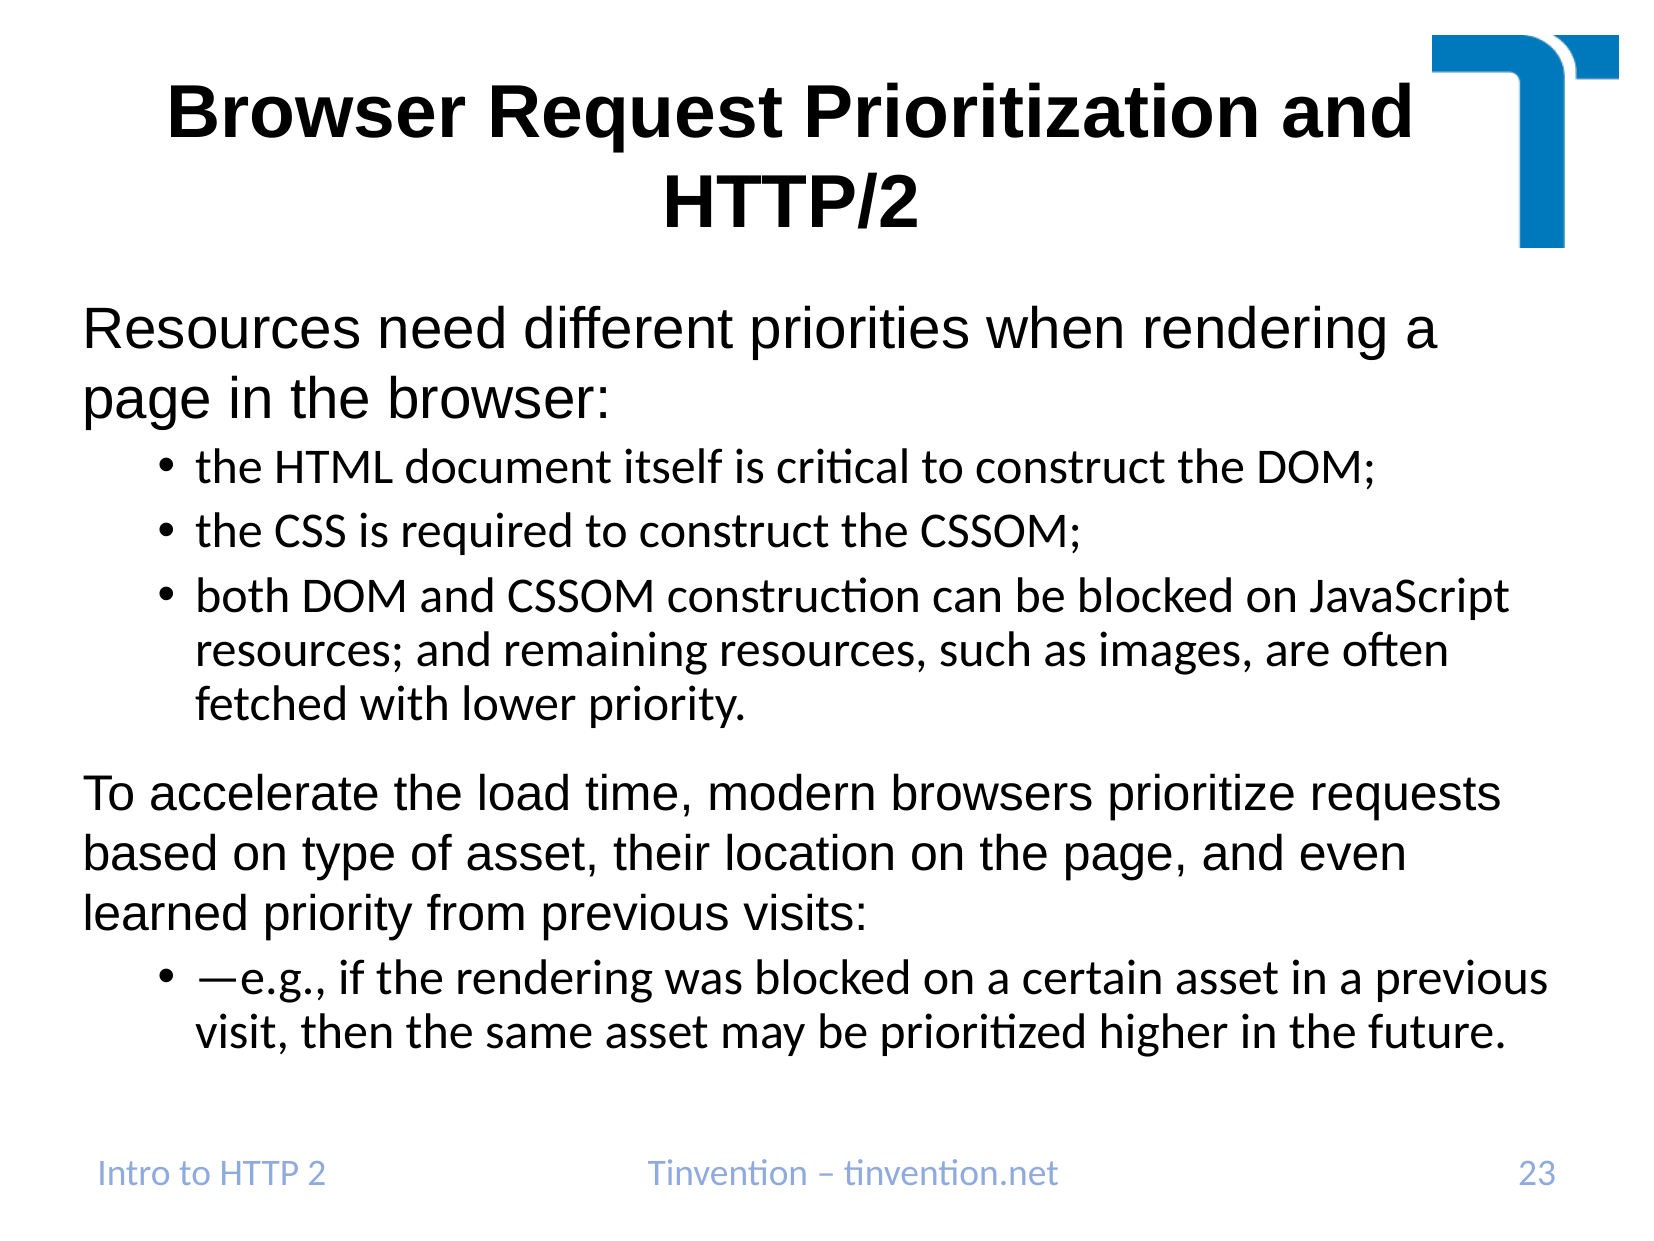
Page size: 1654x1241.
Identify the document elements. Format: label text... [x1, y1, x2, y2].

list Resources need different priorities when rendering a page in the browser: the HTML document itself is critical to construct the DOM; the CSS is required to construct the CSSOM; both DOM and CSSOM construction can be blocked on JavaScript resources; and remaining resources, such as images, are often fetched with lower priority. To accelerate the load time, modern browsers prioritize requests based on type of asset, their location on the page, and even learned priority from previous visits: —e.g., if the rendering was blocked on a certain asset in a previous visit, then the same asset may be prioritized higher in the future. HTTP/2 resolves these inefficiencies: request queuing and head-of-line blocking is eliminated because the browser can dispatch all requests the moment they are discovered, and the browser can communicate its stream prioritization preference via stream dependencies and weights, allowing the server to further optimize response delivery. [82, 290, 1571, 1100]
title Browser Request Prioritization and HTTP/2 [82, 49, 1500, 257]
picture [1432, 35, 1619, 248]
